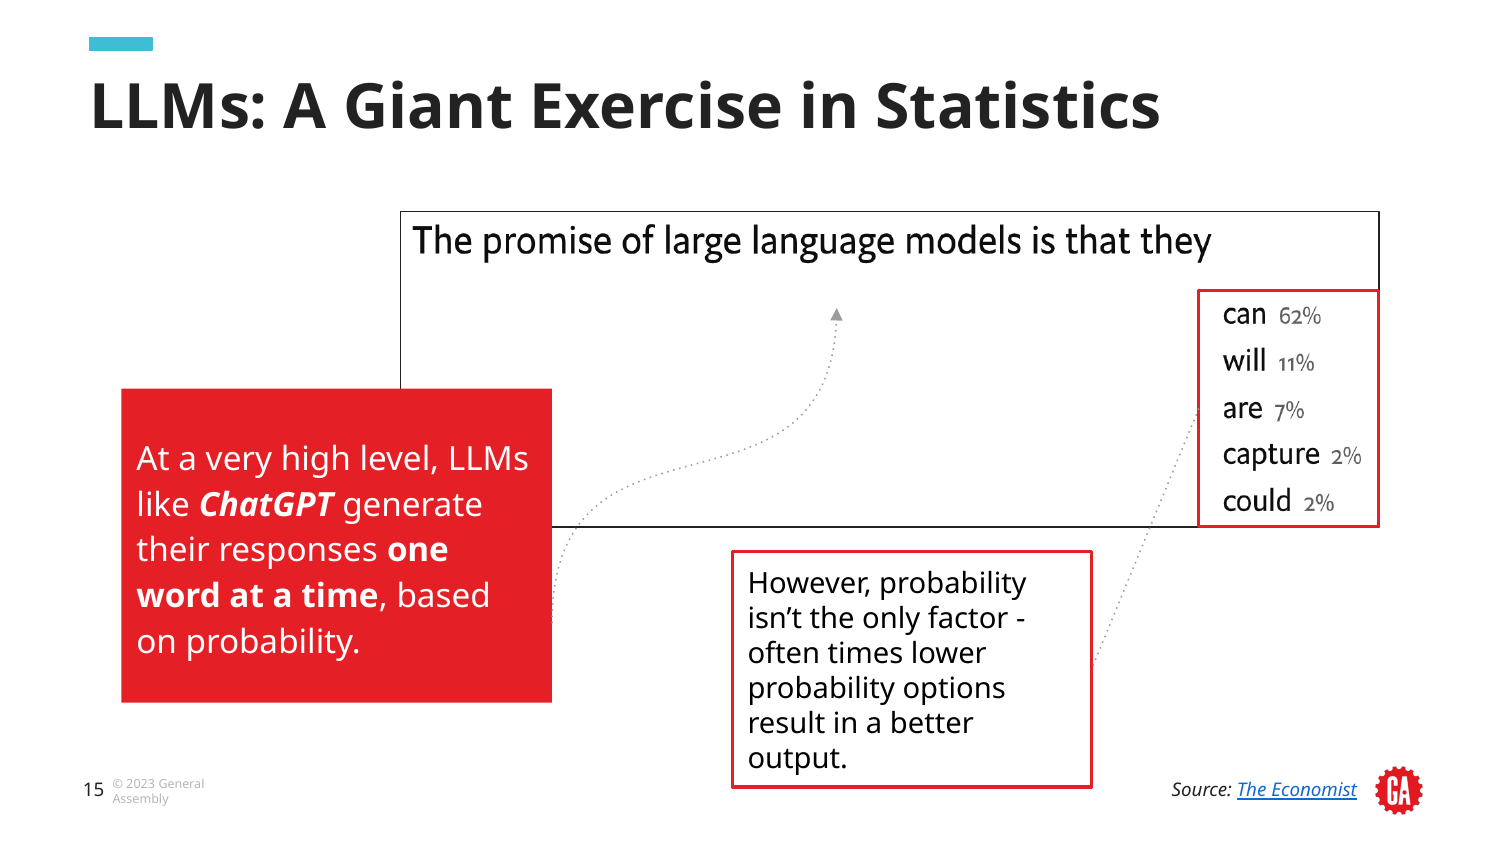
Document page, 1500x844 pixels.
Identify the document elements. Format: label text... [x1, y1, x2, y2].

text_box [536, 323, 853, 609]
text_box [89, 37, 152, 50]
slide_number Source: The Economist [1138, 764, 1357, 817]
text_box However, probability isn’t the only factor - often times lower probability options result in a better output. [732, 551, 1092, 788]
slide_number ‹#› [52, 764, 105, 817]
title LLMs: A Giant Exercise in Statistics [89, 75, 1440, 150]
picture [400, 211, 1379, 527]
text_box At a very high level, LLMs like ChatGPT generate their responses one word at a time, based on probability. [121, 388, 552, 703]
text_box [1091, 408, 1199, 670]
picture [1373, 764, 1425, 817]
